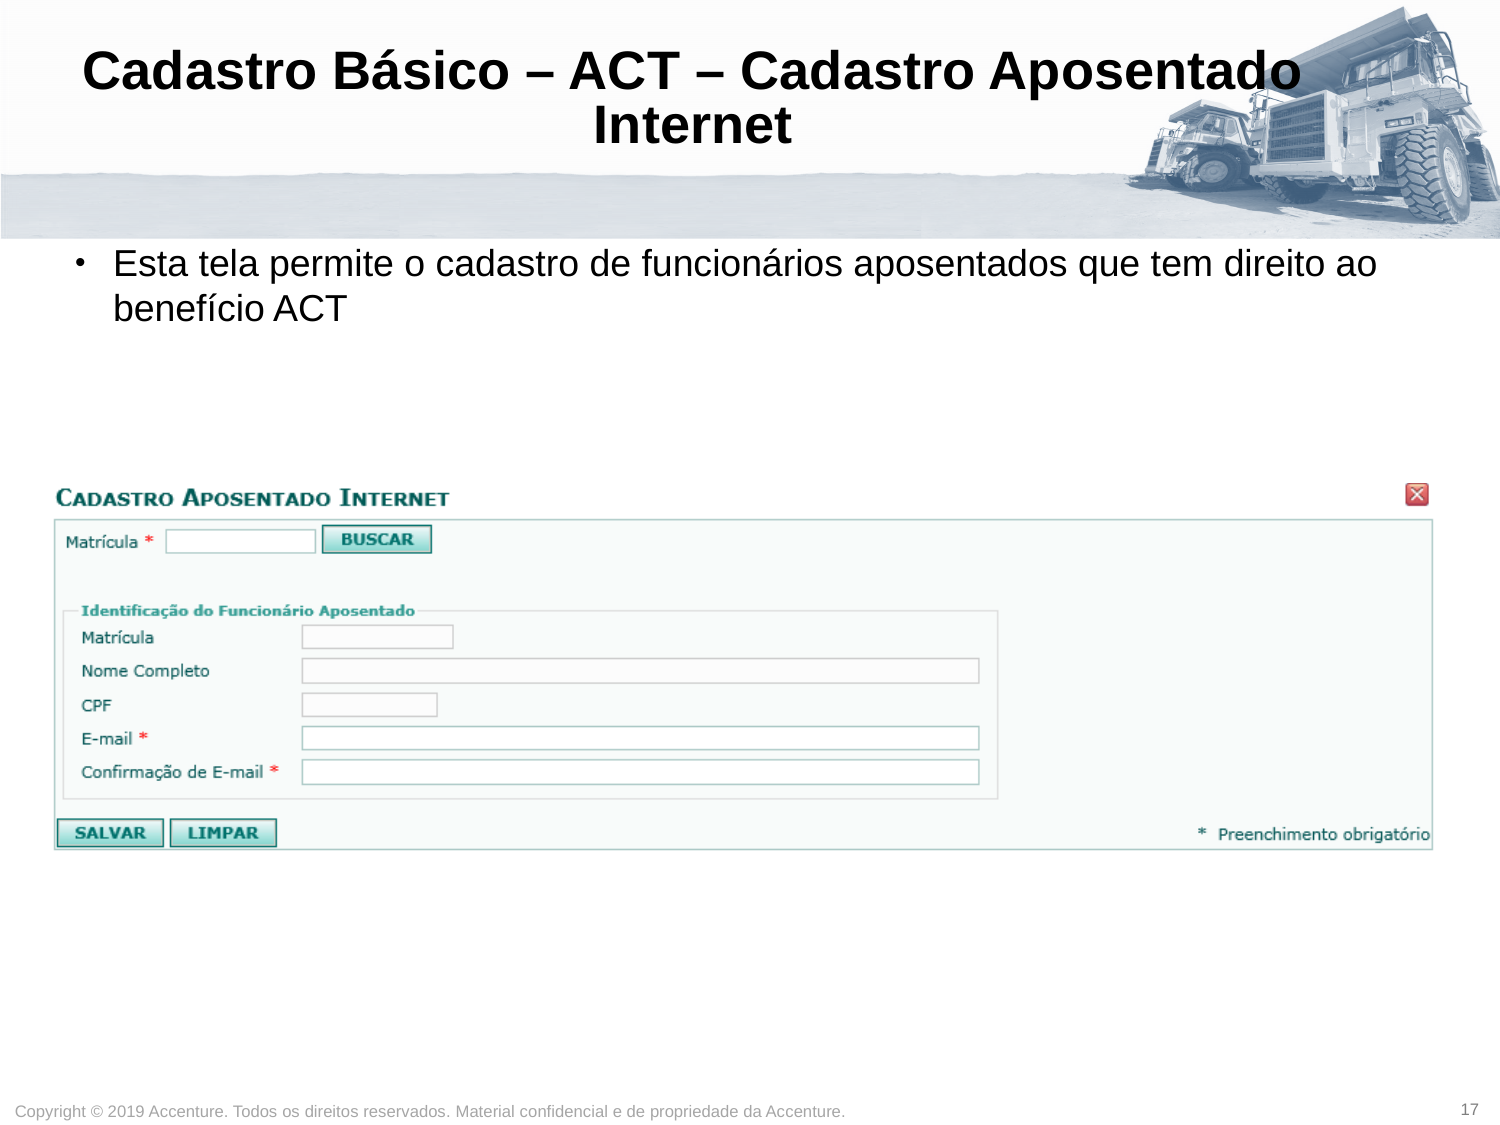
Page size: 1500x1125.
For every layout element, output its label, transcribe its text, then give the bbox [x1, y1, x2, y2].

picture [44, 482, 1455, 863]
text_box Esta tela permite o cadastro de funcionários aposentados que tem direito ao benefício ACT [75, 239, 1425, 352]
picture [0, 0, 1500, 239]
text_box Cadastro Básico – ACT – Cadastro Aposentado Internet [75, 25, 1312, 155]
